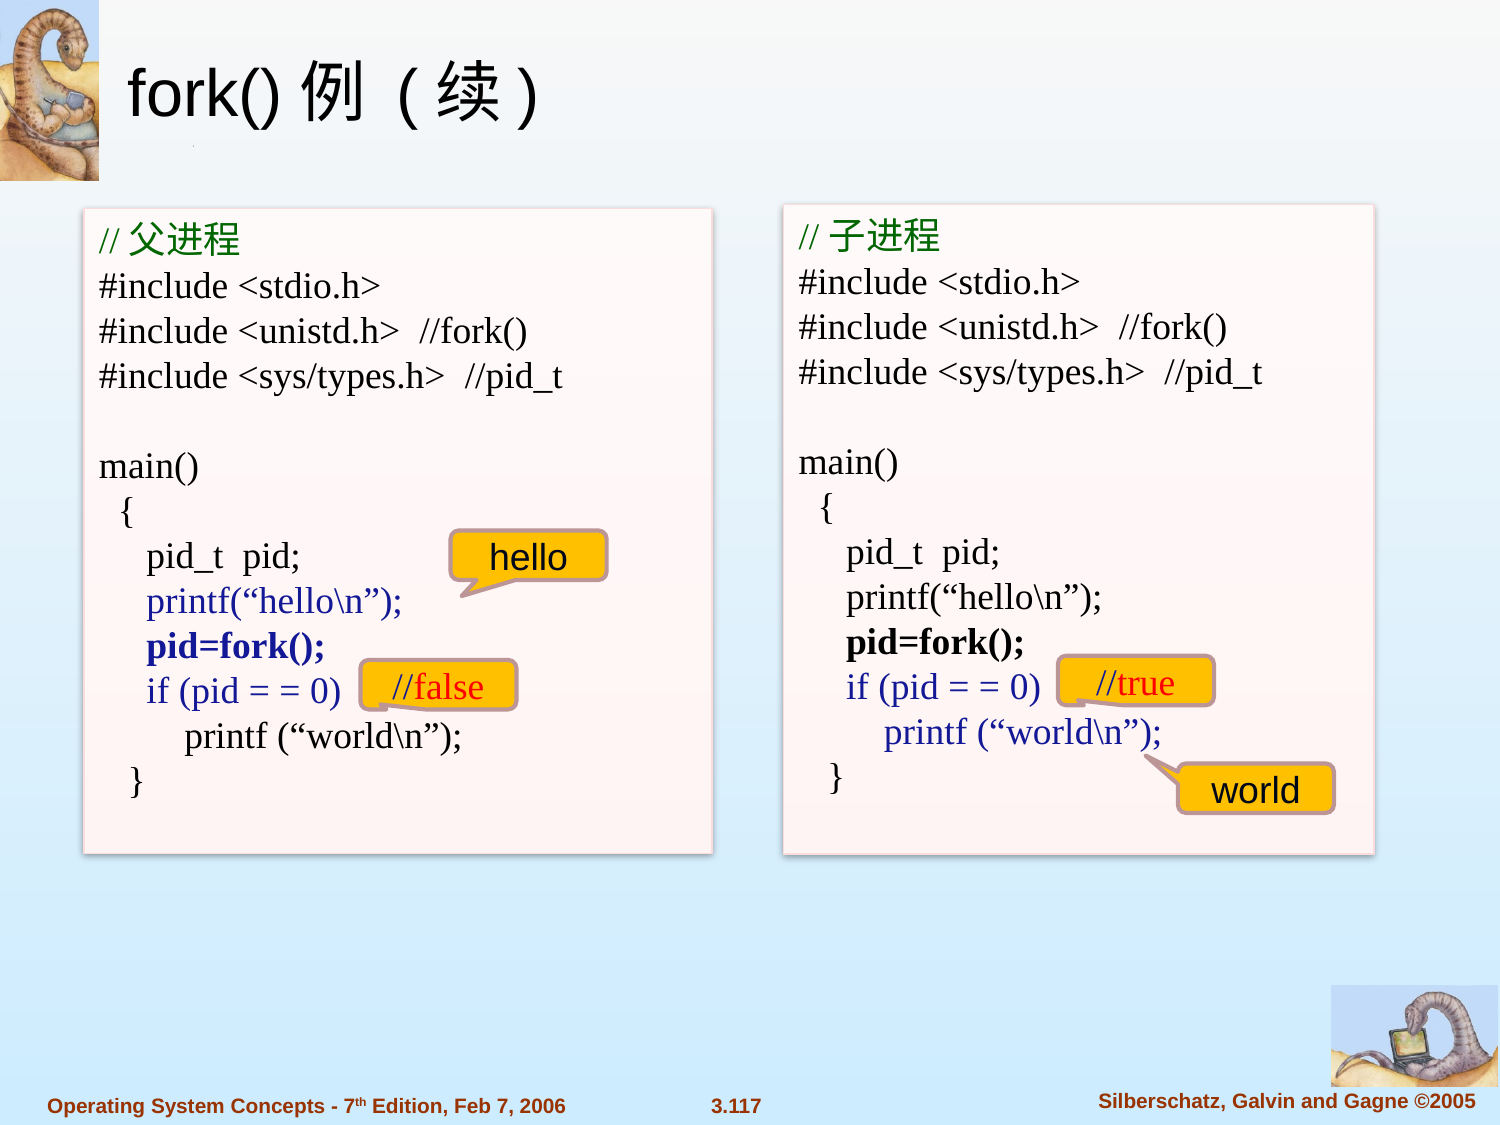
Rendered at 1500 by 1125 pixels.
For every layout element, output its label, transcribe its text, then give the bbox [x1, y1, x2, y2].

text_box world [1143, 753, 1337, 816]
text_box //false [358, 657, 519, 712]
text_box //子进程 #include <stdio.h> #include <unistd.h> //fork() #include <sys/types.h> //pid_t main() { pid_t pid; printf(“hello\n”); pid=fork(); if (pid = = 0) printf (“world\n”); } [783, 204, 1375, 855]
text_box hello [448, 528, 609, 599]
title fork()例 (续) [112, 37, 1438, 138]
picture [1331, 985, 1498, 1087]
picture [0, 0, 99, 181]
text_box //true [1055, 653, 1217, 708]
text_box //父进程 #include <stdio.h> #include <unistd.h> //fork() #include <sys/types.h> //pid_t main() { pid_t pid; printf(“hello\n”); pid=fork(); if (pid = = 0) printf (“world\n”); } [83, 208, 713, 854]
